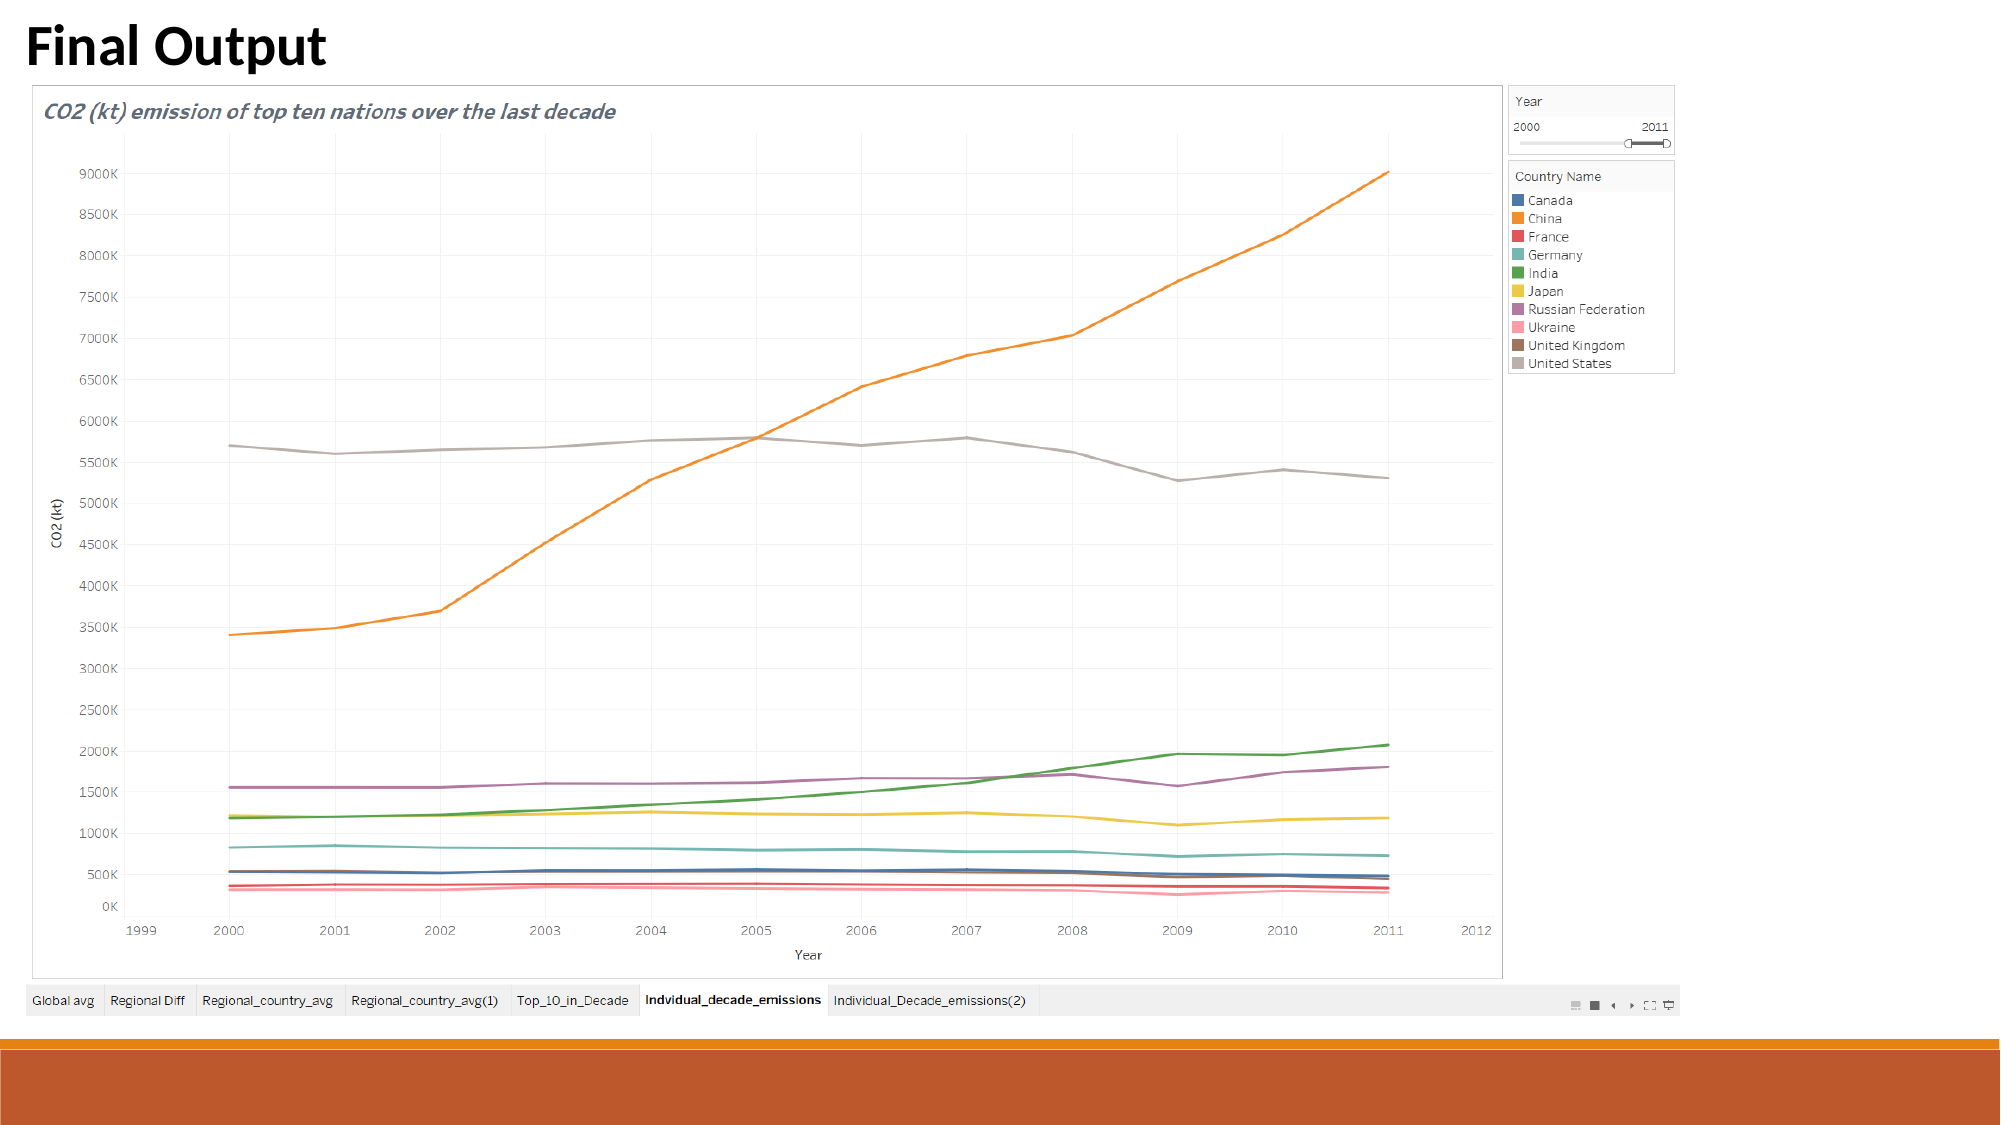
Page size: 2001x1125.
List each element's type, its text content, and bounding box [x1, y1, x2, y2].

text_box Final Output [11, 0, 702, 85]
picture [26, 85, 1681, 1017]
